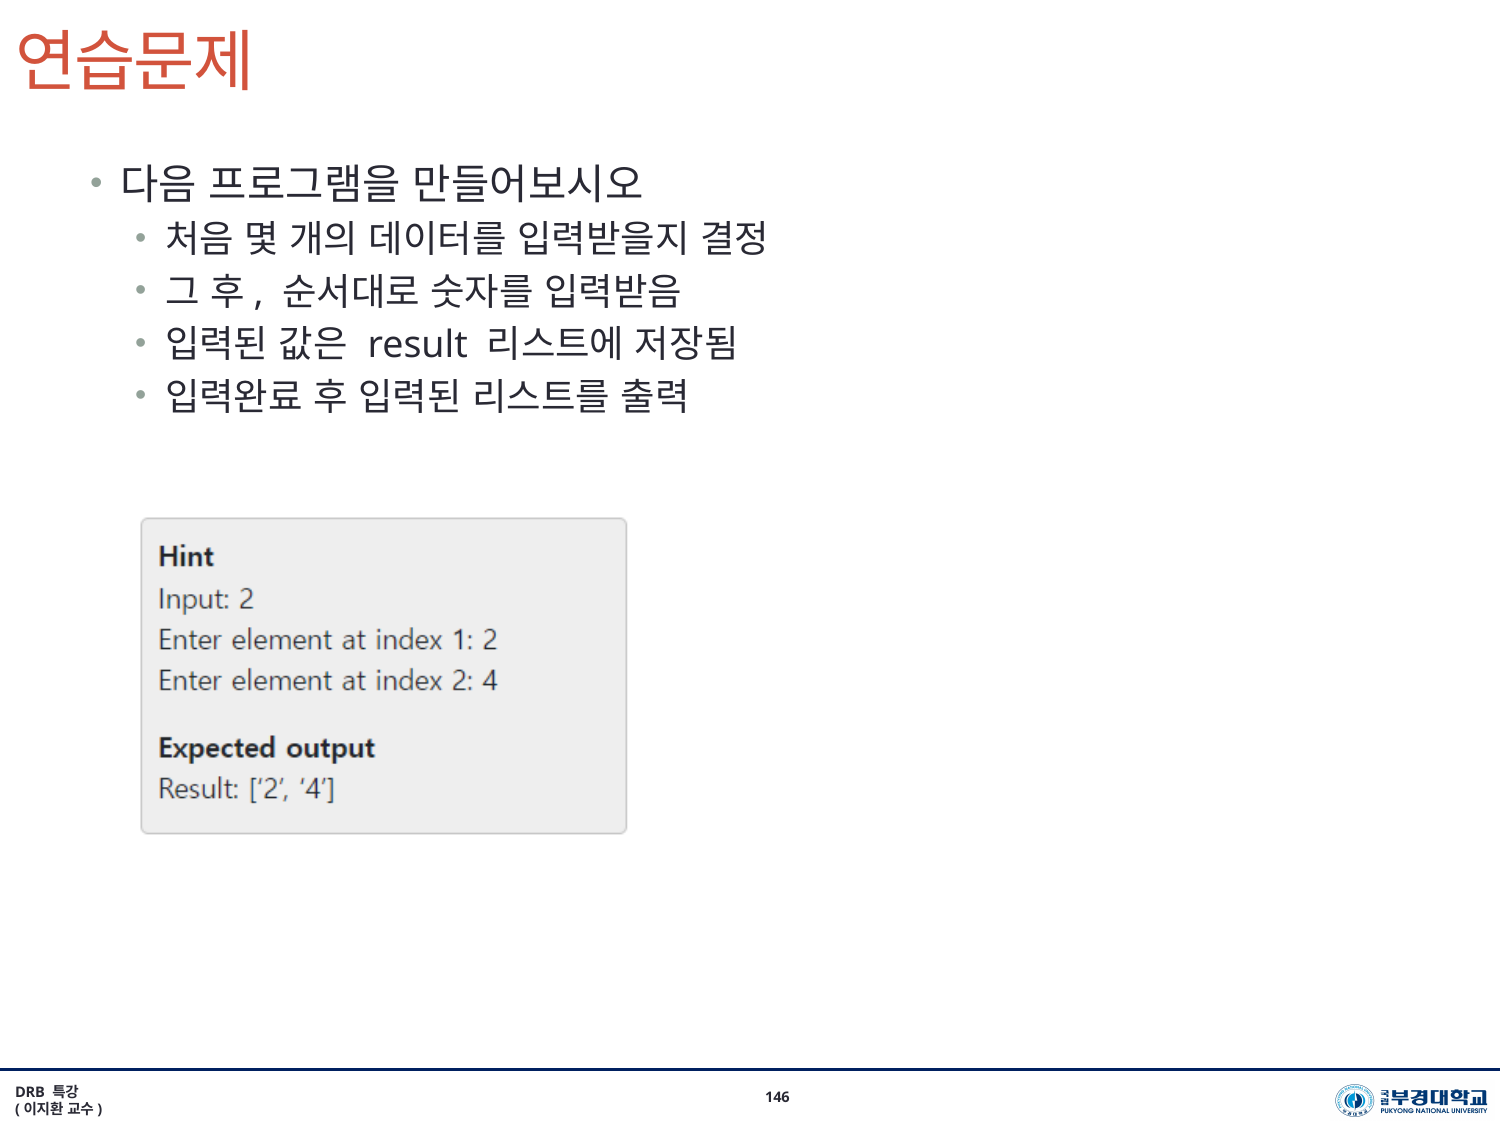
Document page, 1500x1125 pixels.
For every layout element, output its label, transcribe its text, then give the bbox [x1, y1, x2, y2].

list 다음 프로그램을 만들어보시오 처음 몇 개의 데이터를 입력받을지 결정 그 후, 순서대로 숫자를 입력받음 입력된 값은 result 리스트에 저장됨 입력완료 후 입력된 리스트를 출력 [75, 149, 1425, 1033]
picture [133, 510, 655, 855]
picture [1330, 1079, 1495, 1121]
slide_number DRB 특강 (이지환 교수) [0, 1082, 303, 1118]
title 연습문제 [0, 1, 1500, 116]
